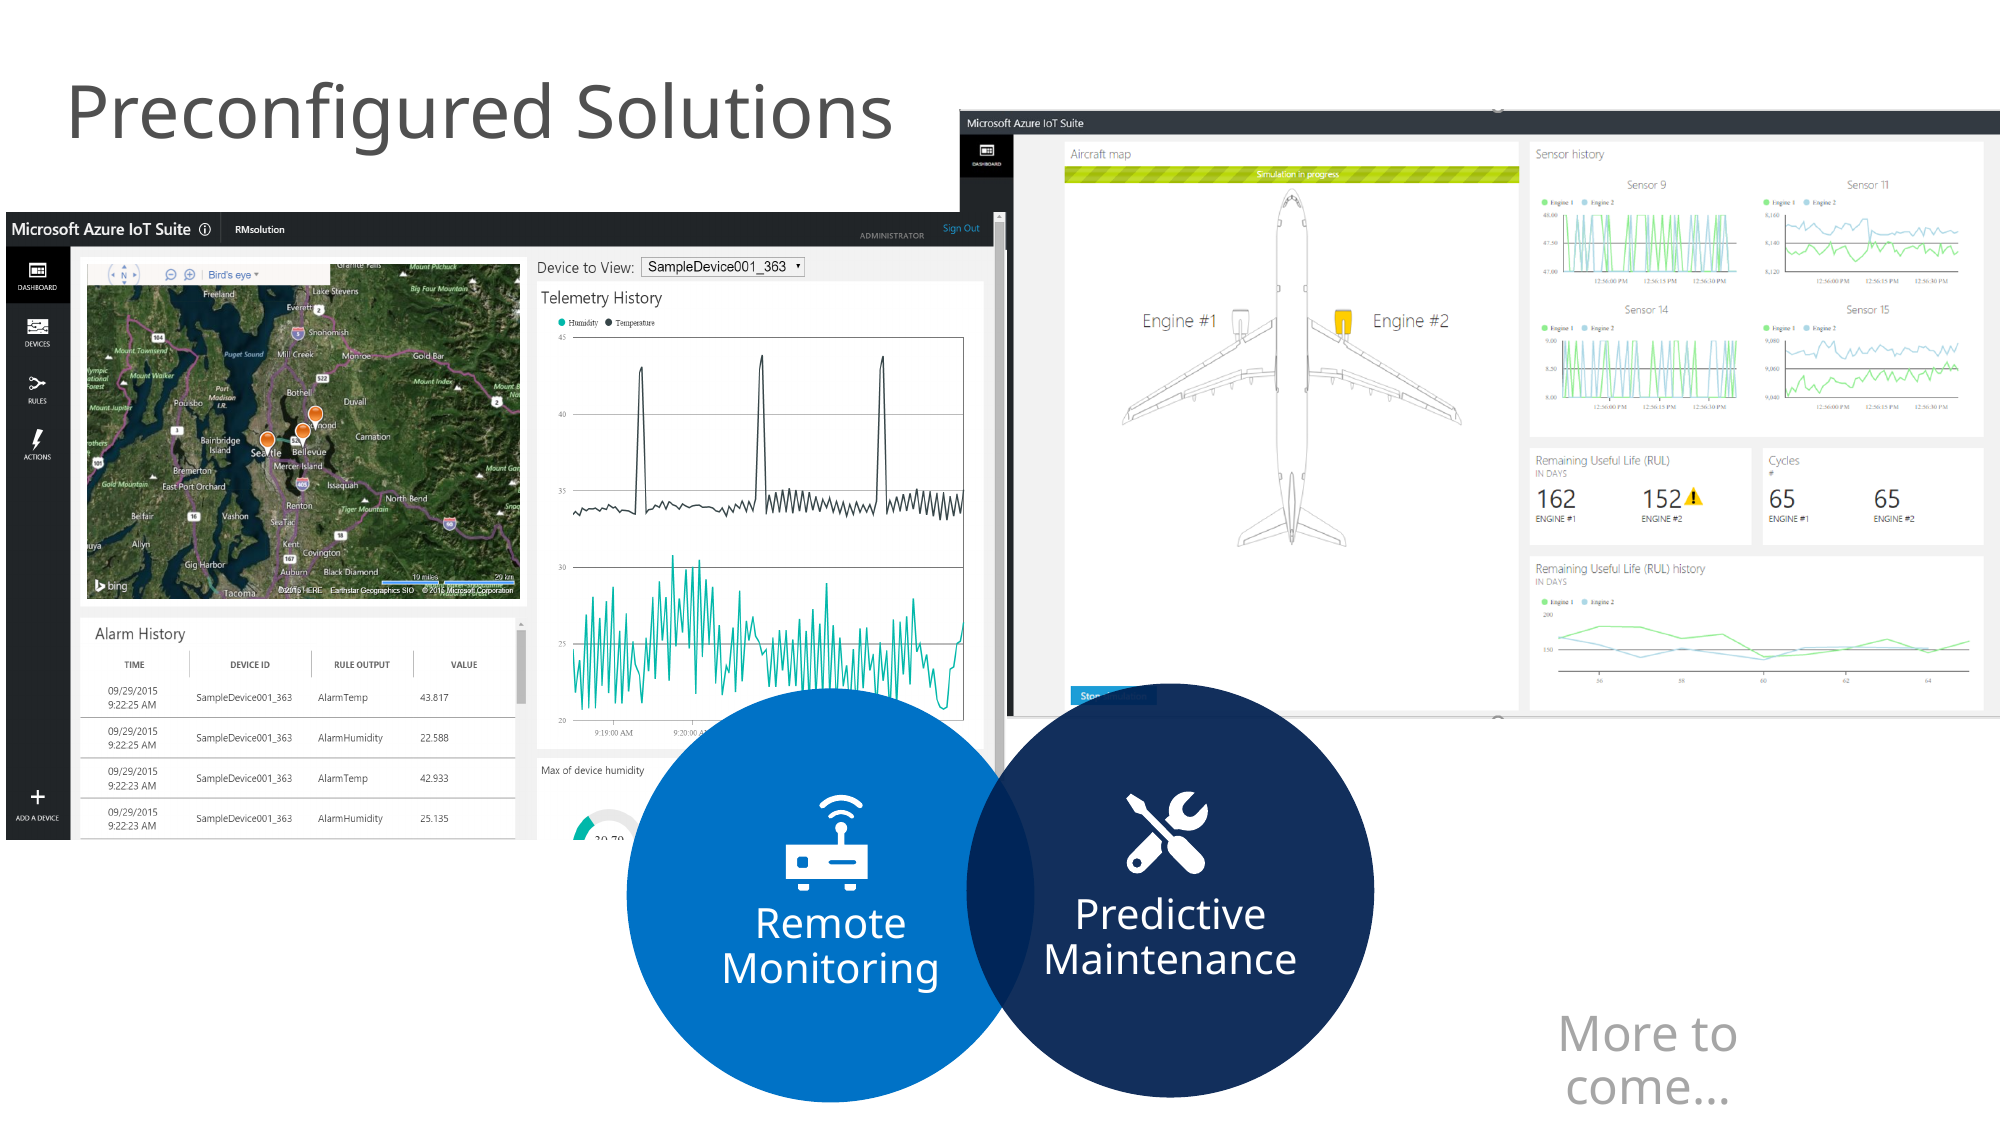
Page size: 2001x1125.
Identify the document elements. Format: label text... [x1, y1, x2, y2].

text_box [626, 688, 1035, 1103]
picture [6, 108, 2000, 840]
text_box More to come… [1457, 1001, 1839, 1123]
text_box Preconfigured Solutions [64, 30, 1023, 188]
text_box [966, 683, 1375, 1098]
